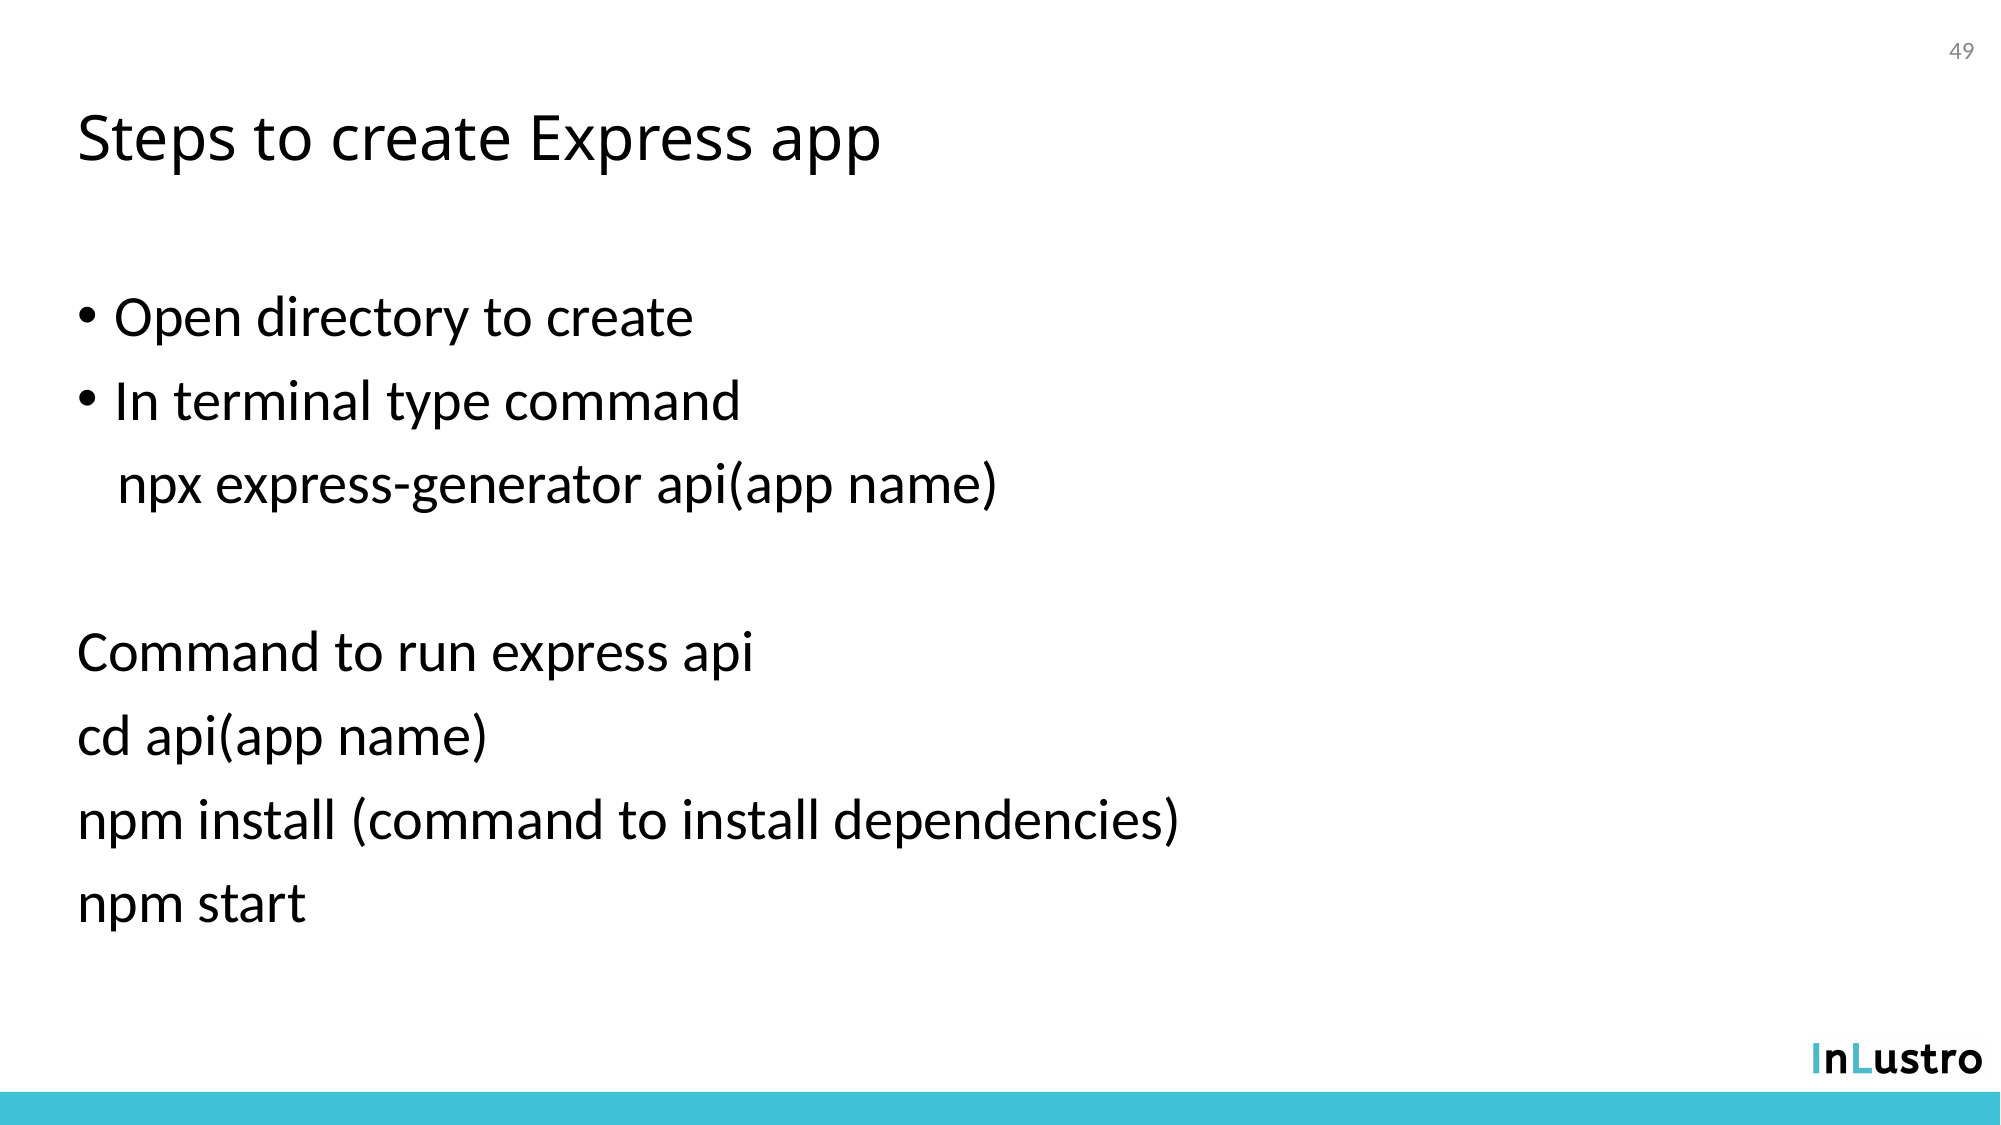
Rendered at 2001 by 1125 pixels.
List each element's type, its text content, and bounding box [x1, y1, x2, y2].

picture [1806, 1037, 1987, 1080]
title Steps to create Express app [69, 59, 1796, 222]
slide_number 49 [1939, 28, 1983, 71]
list Open directory to create In terminal type command npx express-generator api(app name) Command to run express api cd api(app name) npm install (command to install dependencies) npm start [69, 278, 1819, 993]
